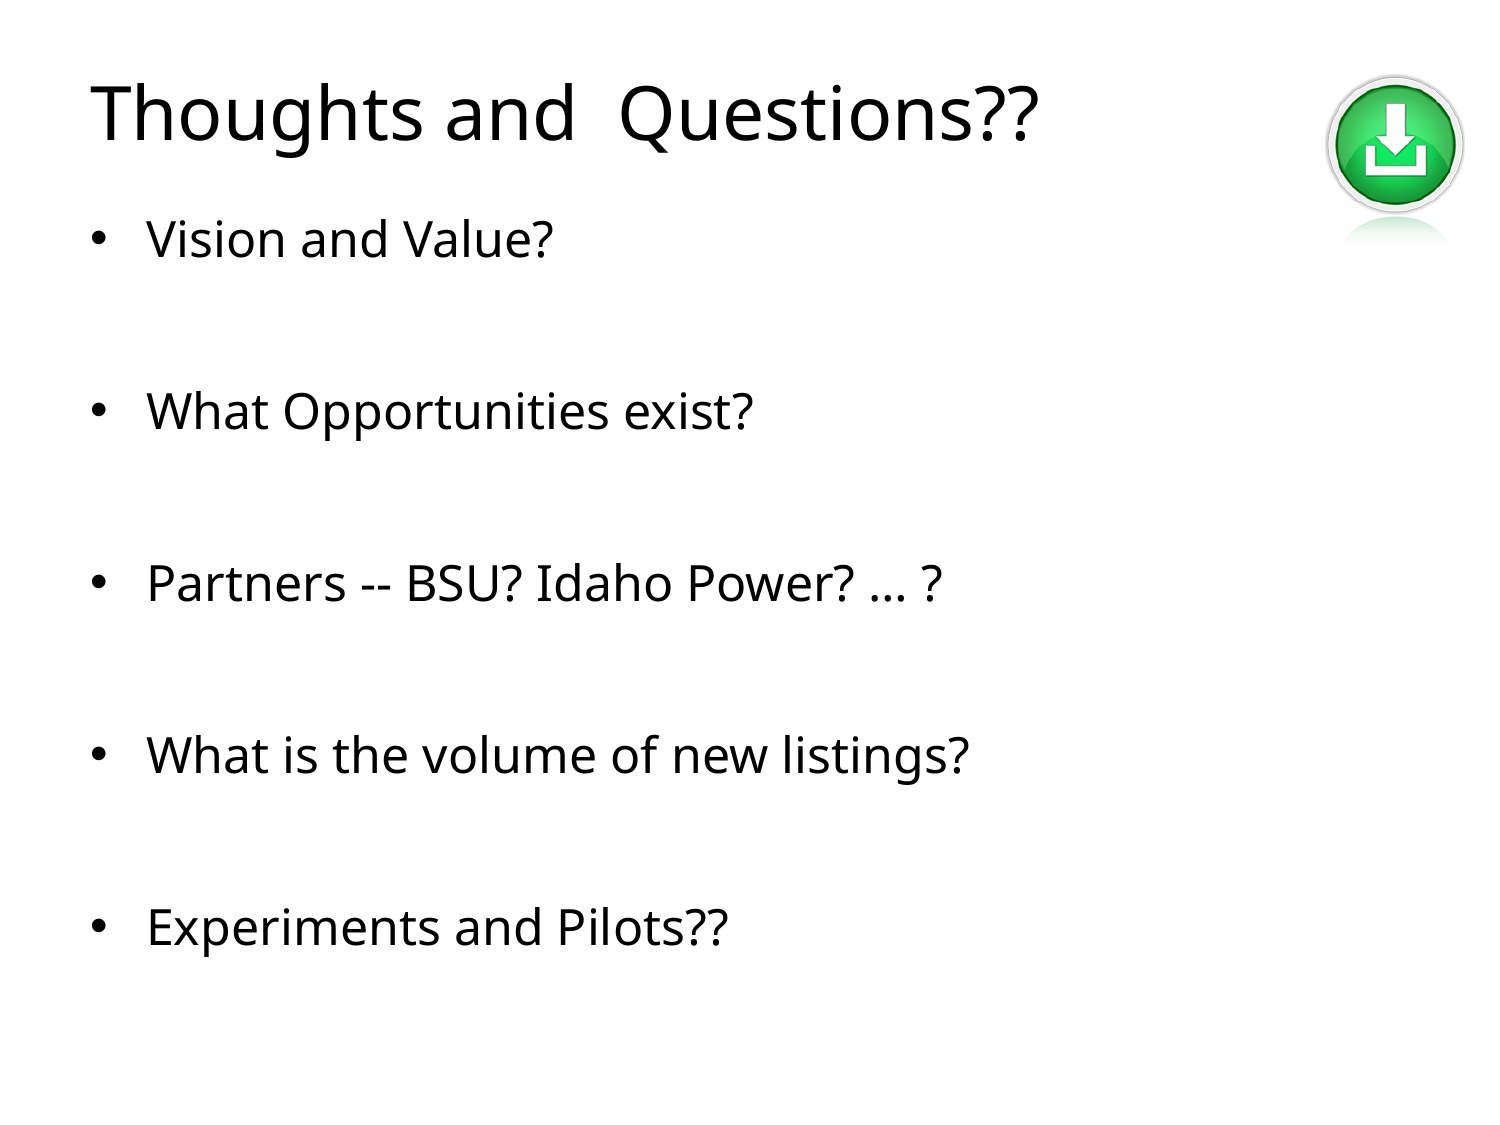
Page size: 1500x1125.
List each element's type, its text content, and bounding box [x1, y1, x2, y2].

title Thoughts and Questions?? [75, 45, 1425, 175]
picture [1325, 74, 1465, 244]
list Vision and Value? What Opportunities exist? Partners -- BSU? Idaho Power? … ? What is the volume of new listings? Experiments and Pilots?? [75, 200, 1425, 1005]
